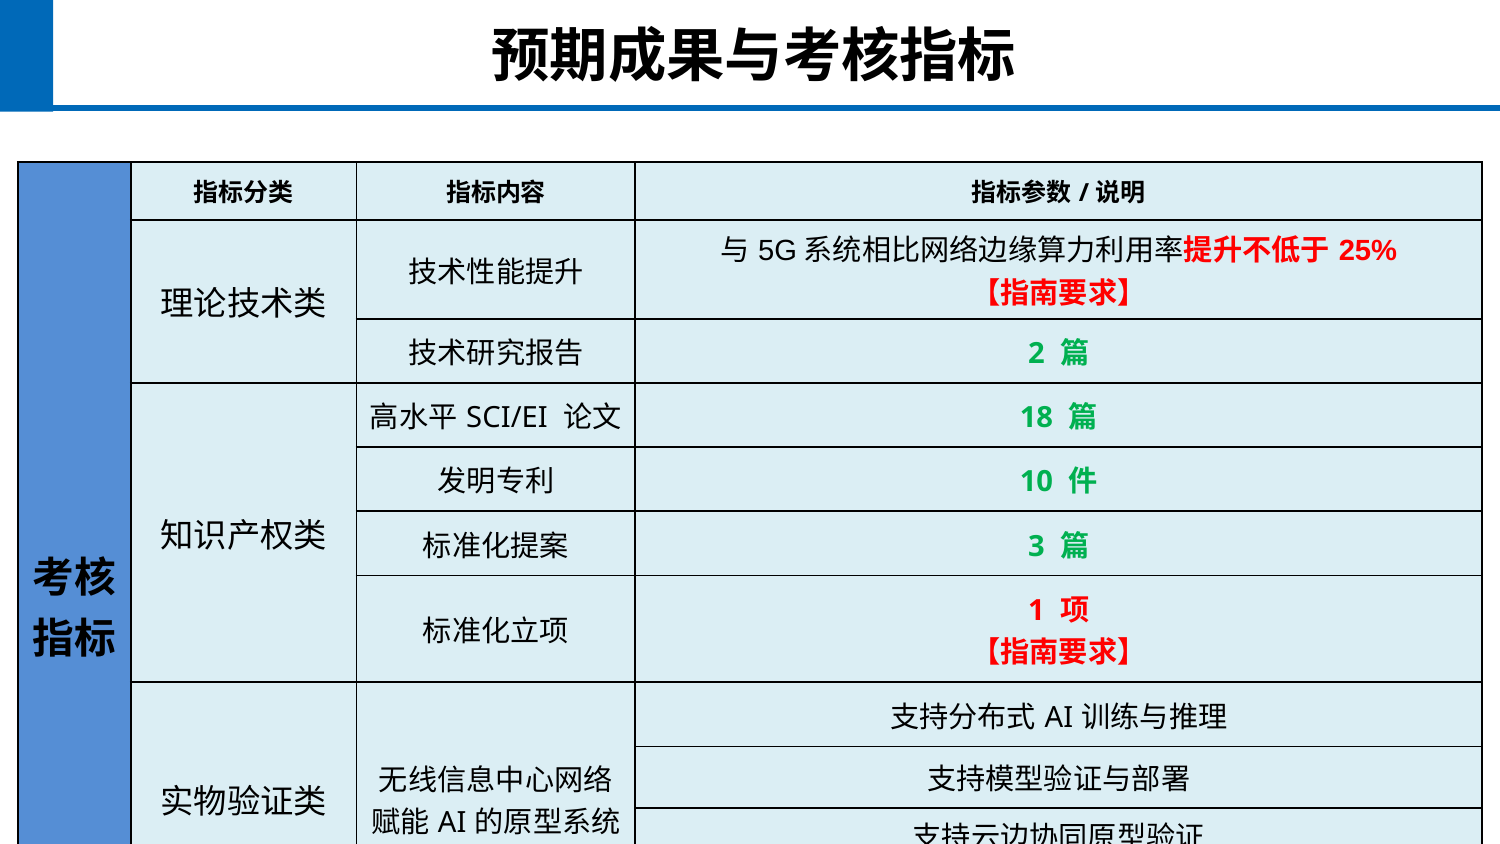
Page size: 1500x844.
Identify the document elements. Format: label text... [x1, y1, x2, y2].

table_cell 无线信息中心网络 赋能AI的原型系统 [357, 683, 634, 844]
table_cell 3 篇 [636, 512, 1481, 575]
table_cell 标准化提案 [357, 512, 634, 575]
table_cell 技术研究报告 [357, 320, 634, 382]
table_cell 18 篇 [636, 384, 1481, 446]
table_cell 标准化立项 [357, 576, 634, 681]
text_box 预期成果与考核指标 [477, 11, 1031, 96]
table_header 指标内容 [357, 163, 634, 219]
table_cell 实物验证类 [132, 683, 356, 844]
table_cell 2 篇 [636, 320, 1481, 382]
table_cell 1 项 【指南要求】 [636, 576, 1481, 681]
table_cell 与5G系统相比网络边缘算力利用率提升不低于25% 【指南要求】 [636, 221, 1481, 318]
table_cell 支持分布式AI训练与推理 [636, 683, 1481, 746]
table_cell 支持模型验证与部署 [636, 747, 1481, 807]
table_cell 技术性能提升 [357, 221, 634, 318]
table_cell 支持云边协同原型验证 [636, 809, 1481, 844]
table_cell 理论技术类 [132, 221, 356, 382]
table_header 指标参数/说明 [636, 163, 1481, 219]
table_cell 发明专利 [357, 448, 634, 510]
table_header 考核指标 [19, 163, 130, 844]
table_cell 10 件 [636, 448, 1481, 510]
table_header 指标分类 [132, 163, 356, 219]
table_cell 知识产权类 [132, 384, 356, 681]
table_cell 高水平SCI/EI 论文 [357, 384, 634, 446]
